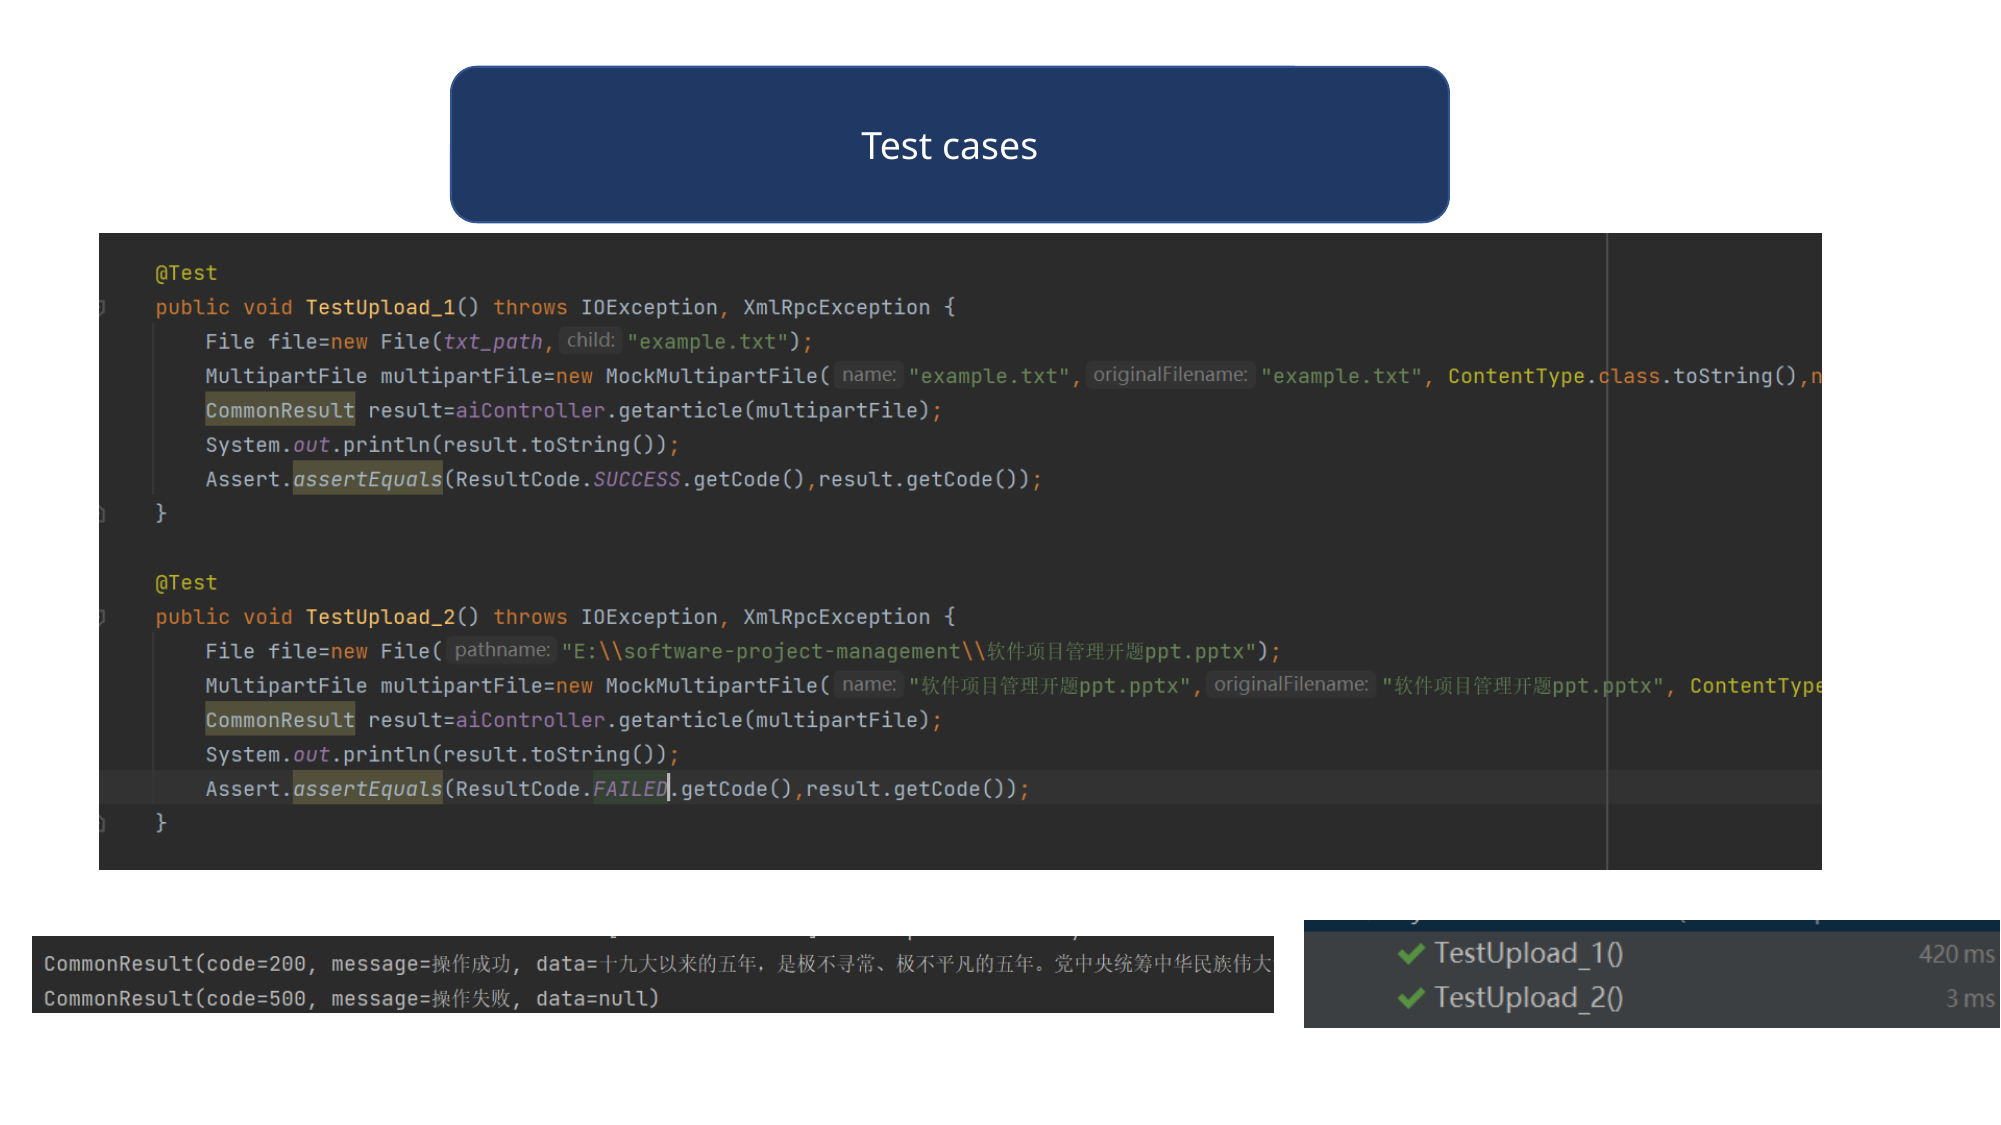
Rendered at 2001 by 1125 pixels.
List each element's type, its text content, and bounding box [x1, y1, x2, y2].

text_box Test cases [449, 65, 1450, 224]
picture [32, 936, 1274, 1013]
picture [1304, 920, 2000, 1028]
picture [99, 233, 1822, 870]
